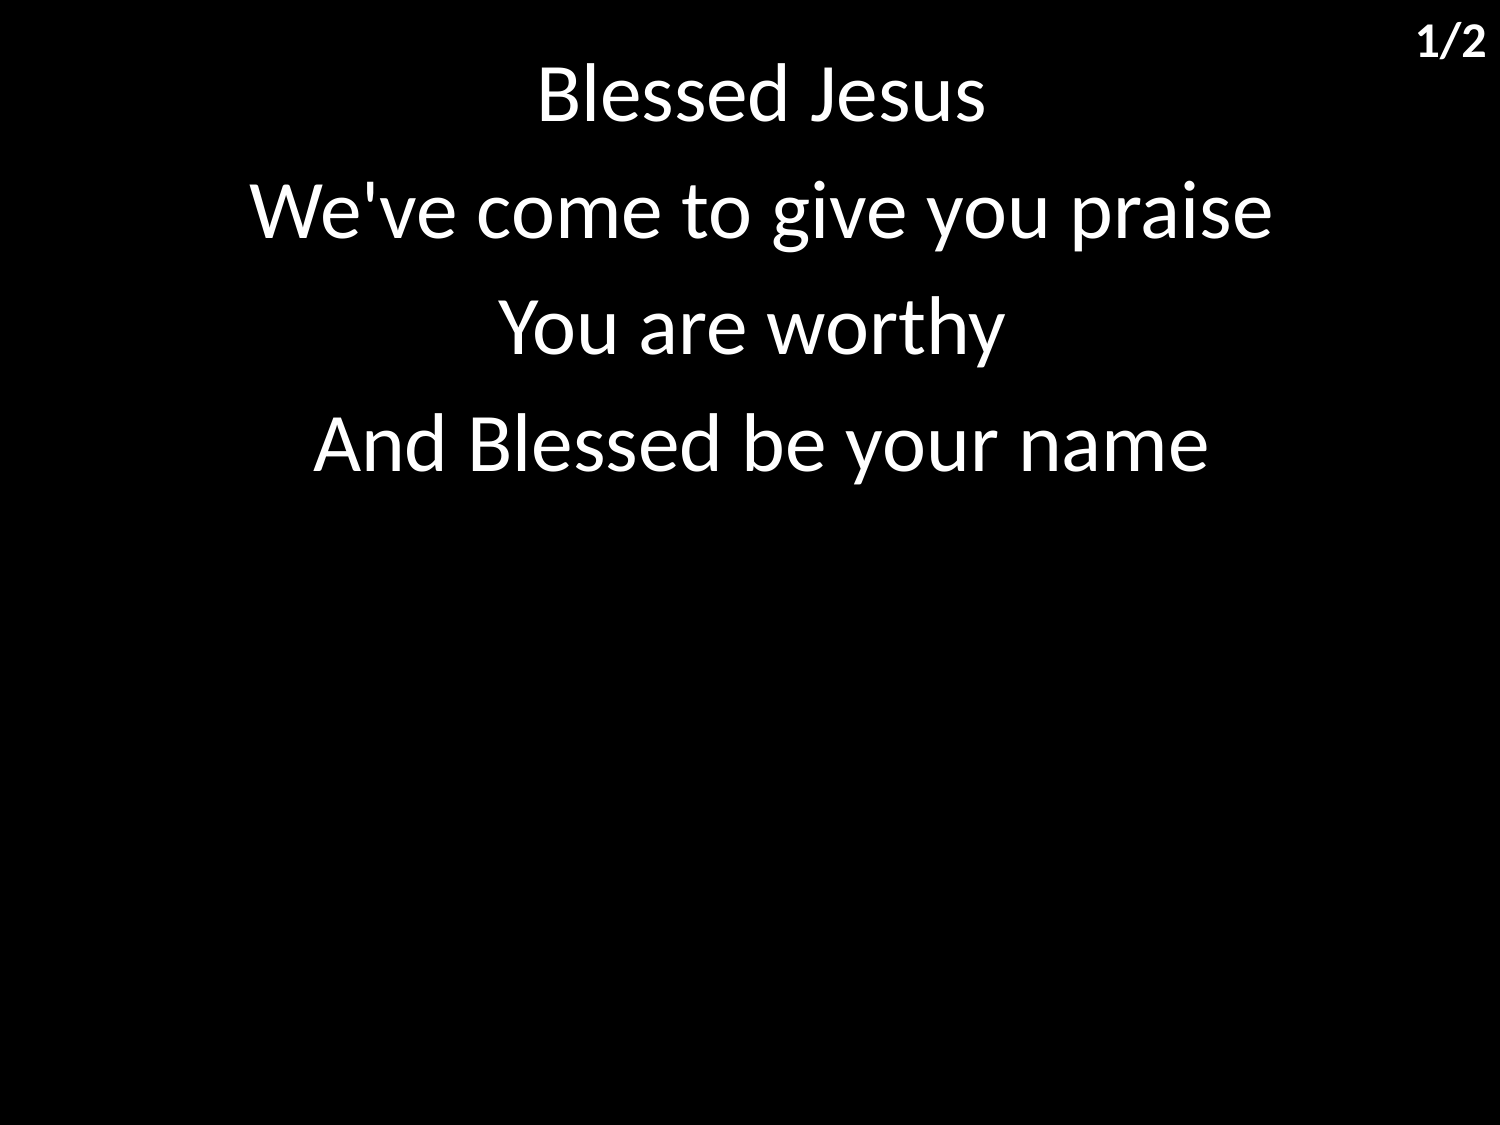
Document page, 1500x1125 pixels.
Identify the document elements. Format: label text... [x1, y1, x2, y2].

text_box 1/2 [1399, 0, 1500, 75]
subtitle Blessed Jesus We've come to give you praise You are worthy And Blessed be your name [53, 30, 1471, 1094]
